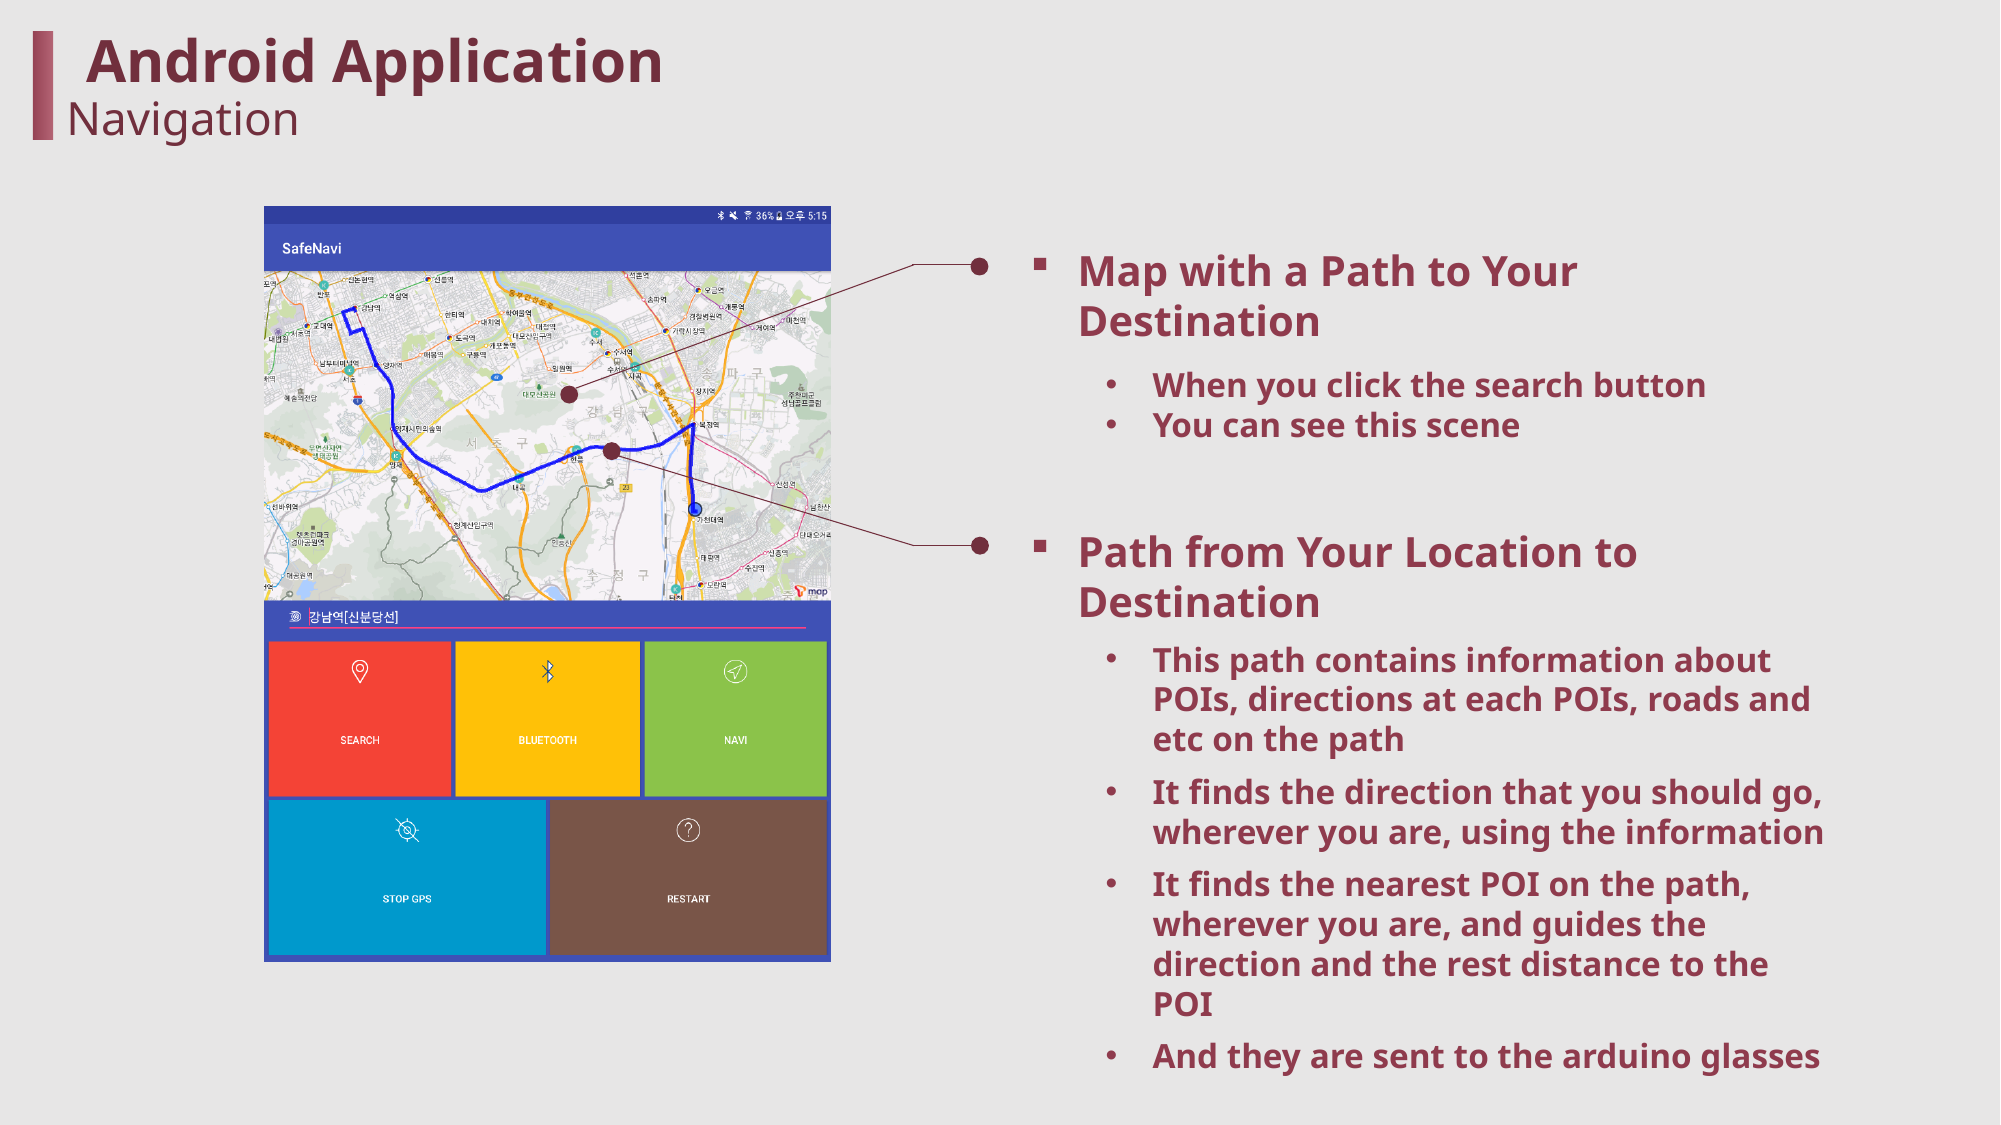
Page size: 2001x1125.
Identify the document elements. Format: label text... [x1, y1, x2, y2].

text_box Navigation [51, 82, 316, 153]
text_box Path from Your Location to Destination This path contains information about POIs, directions at each POIs, roads and etc on the path It finds the direction that you should go, wherever you are, using the information It finds the nearest POI on the path, wherever you are, and guides the direction and the rest distance to the POI And they are sent to the arduino glasses [1015, 518, 1847, 1083]
picture [264, 206, 831, 962]
text_box Android Application [71, 16, 680, 102]
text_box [605, 444, 914, 546]
text_box [32, 31, 54, 141]
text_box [575, 264, 915, 389]
text_box Map with a Path to Your Destination When you click the search button You can see this scene [1015, 236, 1811, 452]
text_box [970, 535, 991, 556]
text_box [969, 256, 990, 277]
